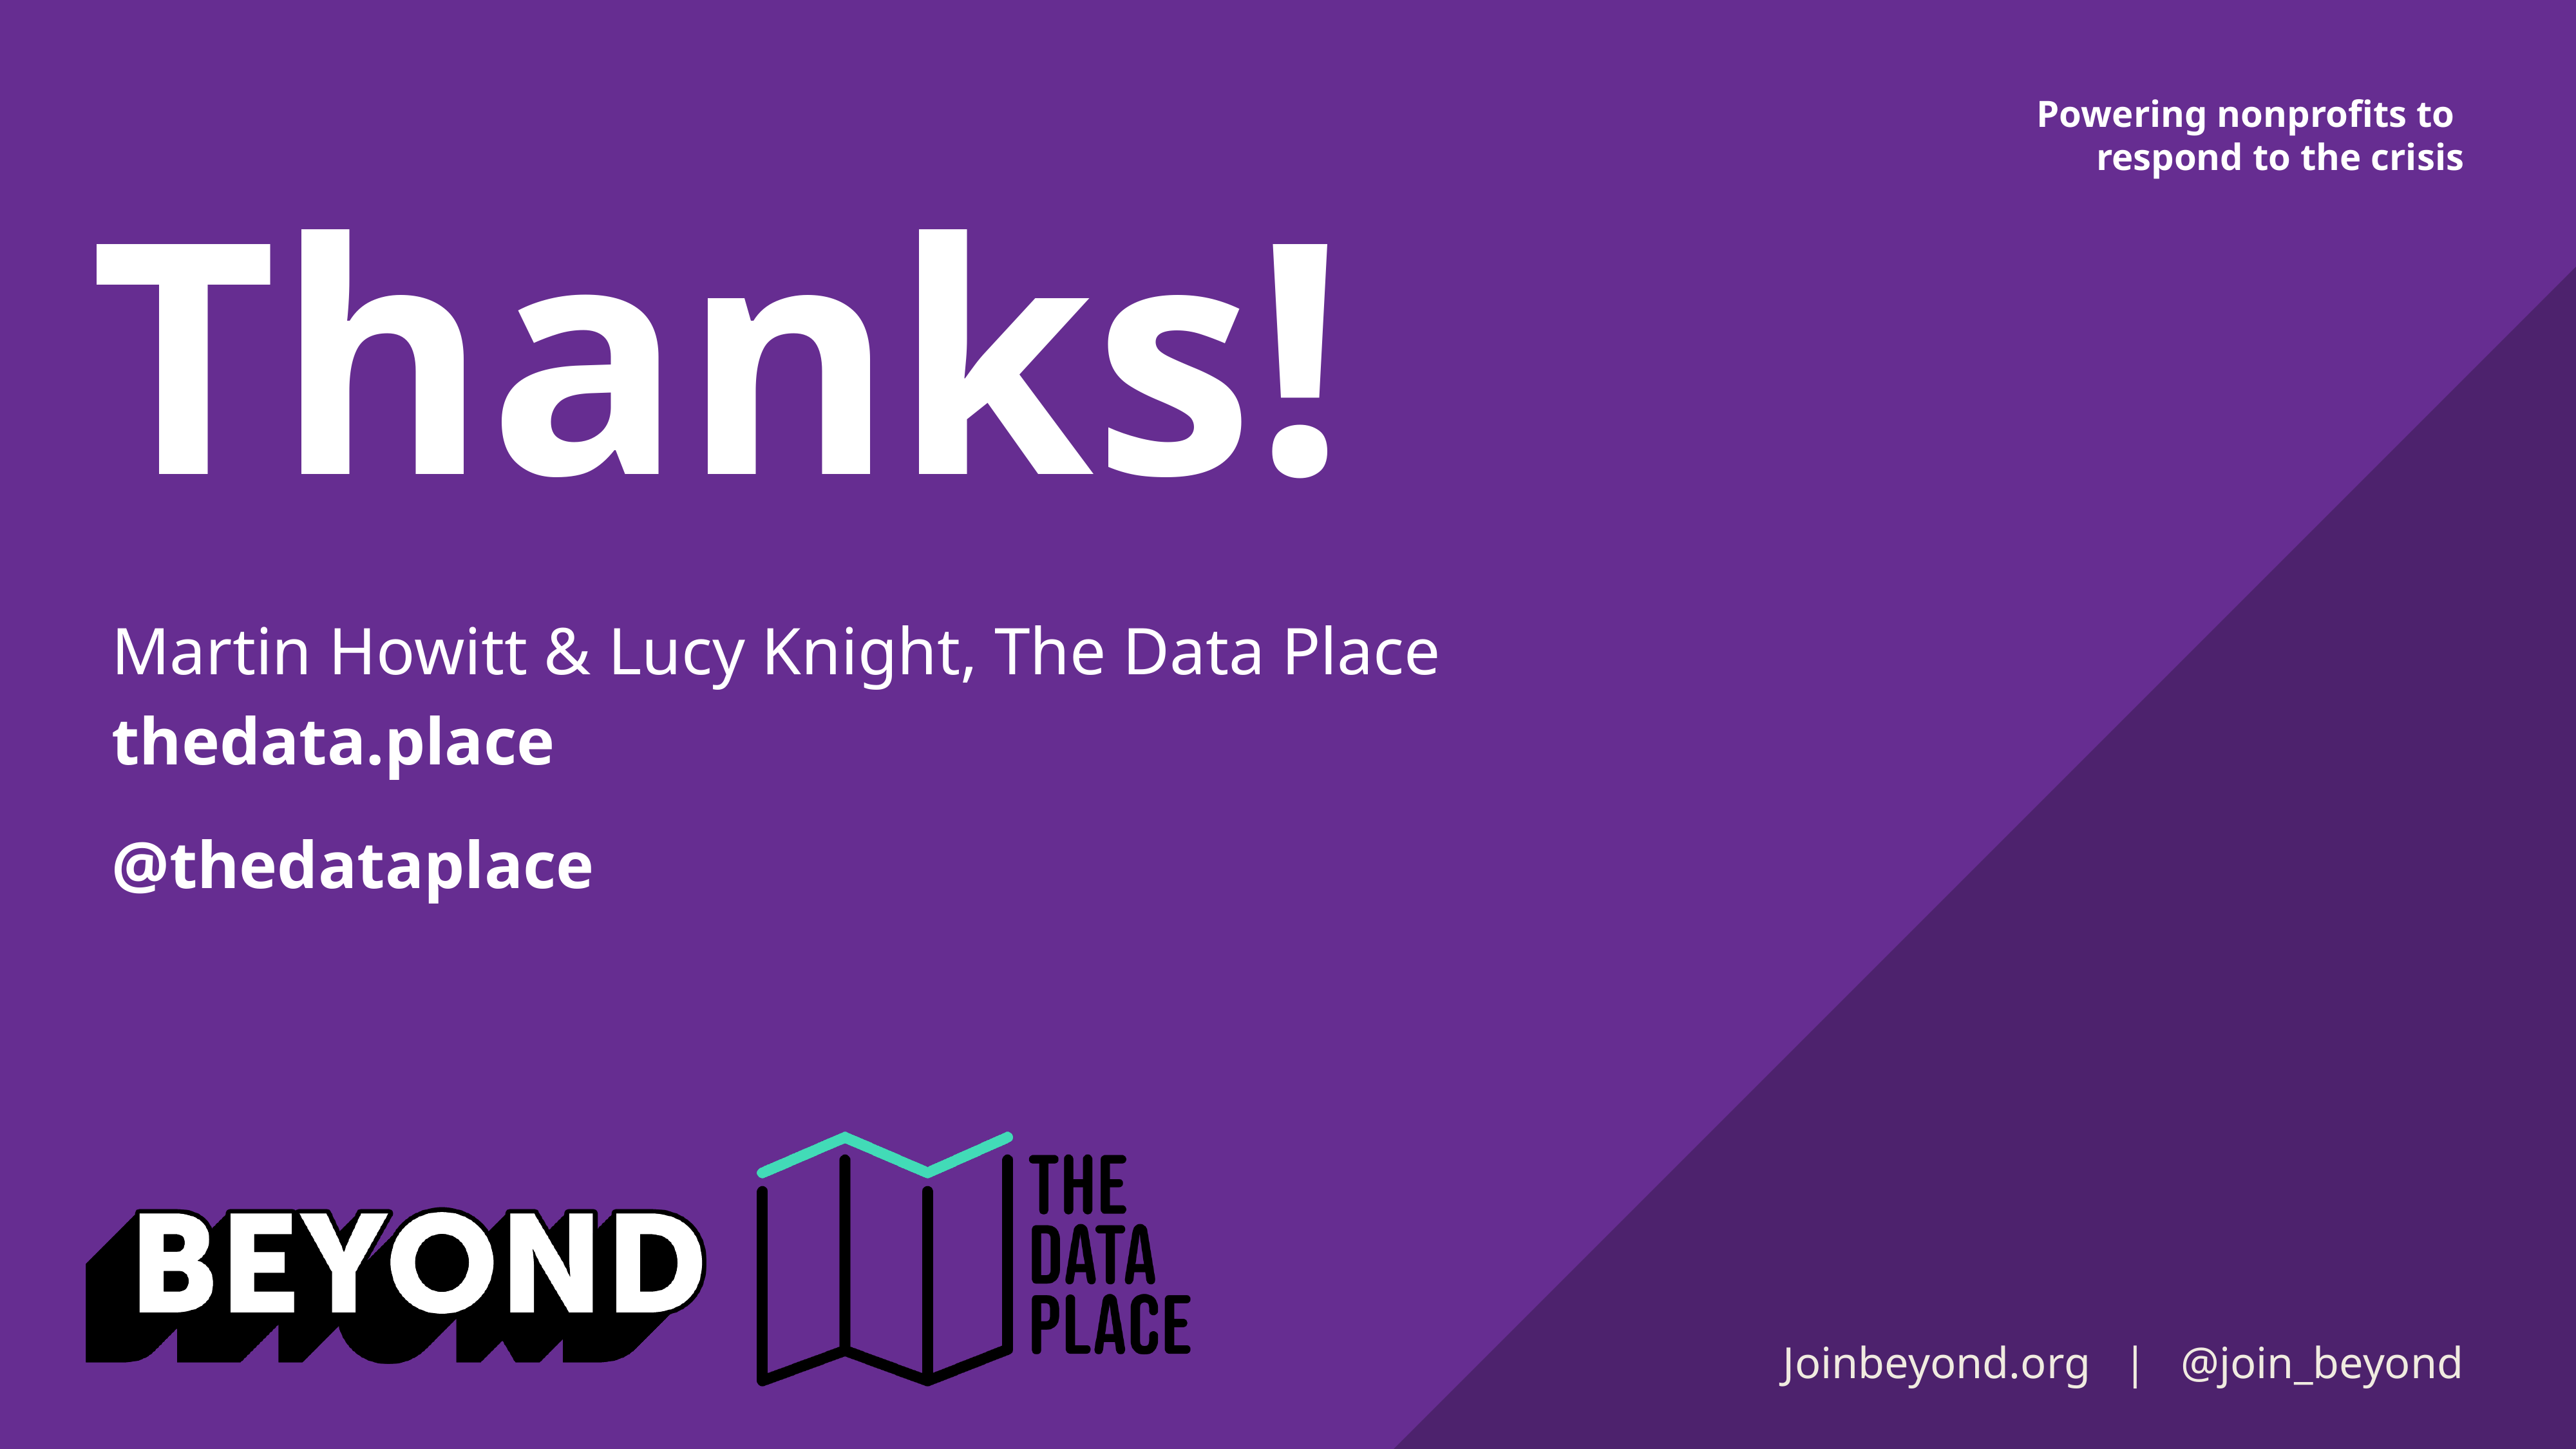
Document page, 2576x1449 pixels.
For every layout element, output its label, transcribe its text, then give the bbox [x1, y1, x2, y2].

picture [86, 1206, 706, 1364]
picture [757, 1131, 1194, 1387]
text_box [1394, 267, 2576, 1449]
text_box [0, 0, 2576, 1449]
text_box Joinbeyond.org | @join_beyond [1645, 1309, 2490, 1414]
text_box Thanks! [64, 126, 1886, 480]
text_box Powering nonprofits to respond to the crisis [1718, 64, 2490, 292]
text_box Martin Howitt & Lucy Knight, The Data Place thedata.place @thedataplace [86, 569, 1627, 923]
